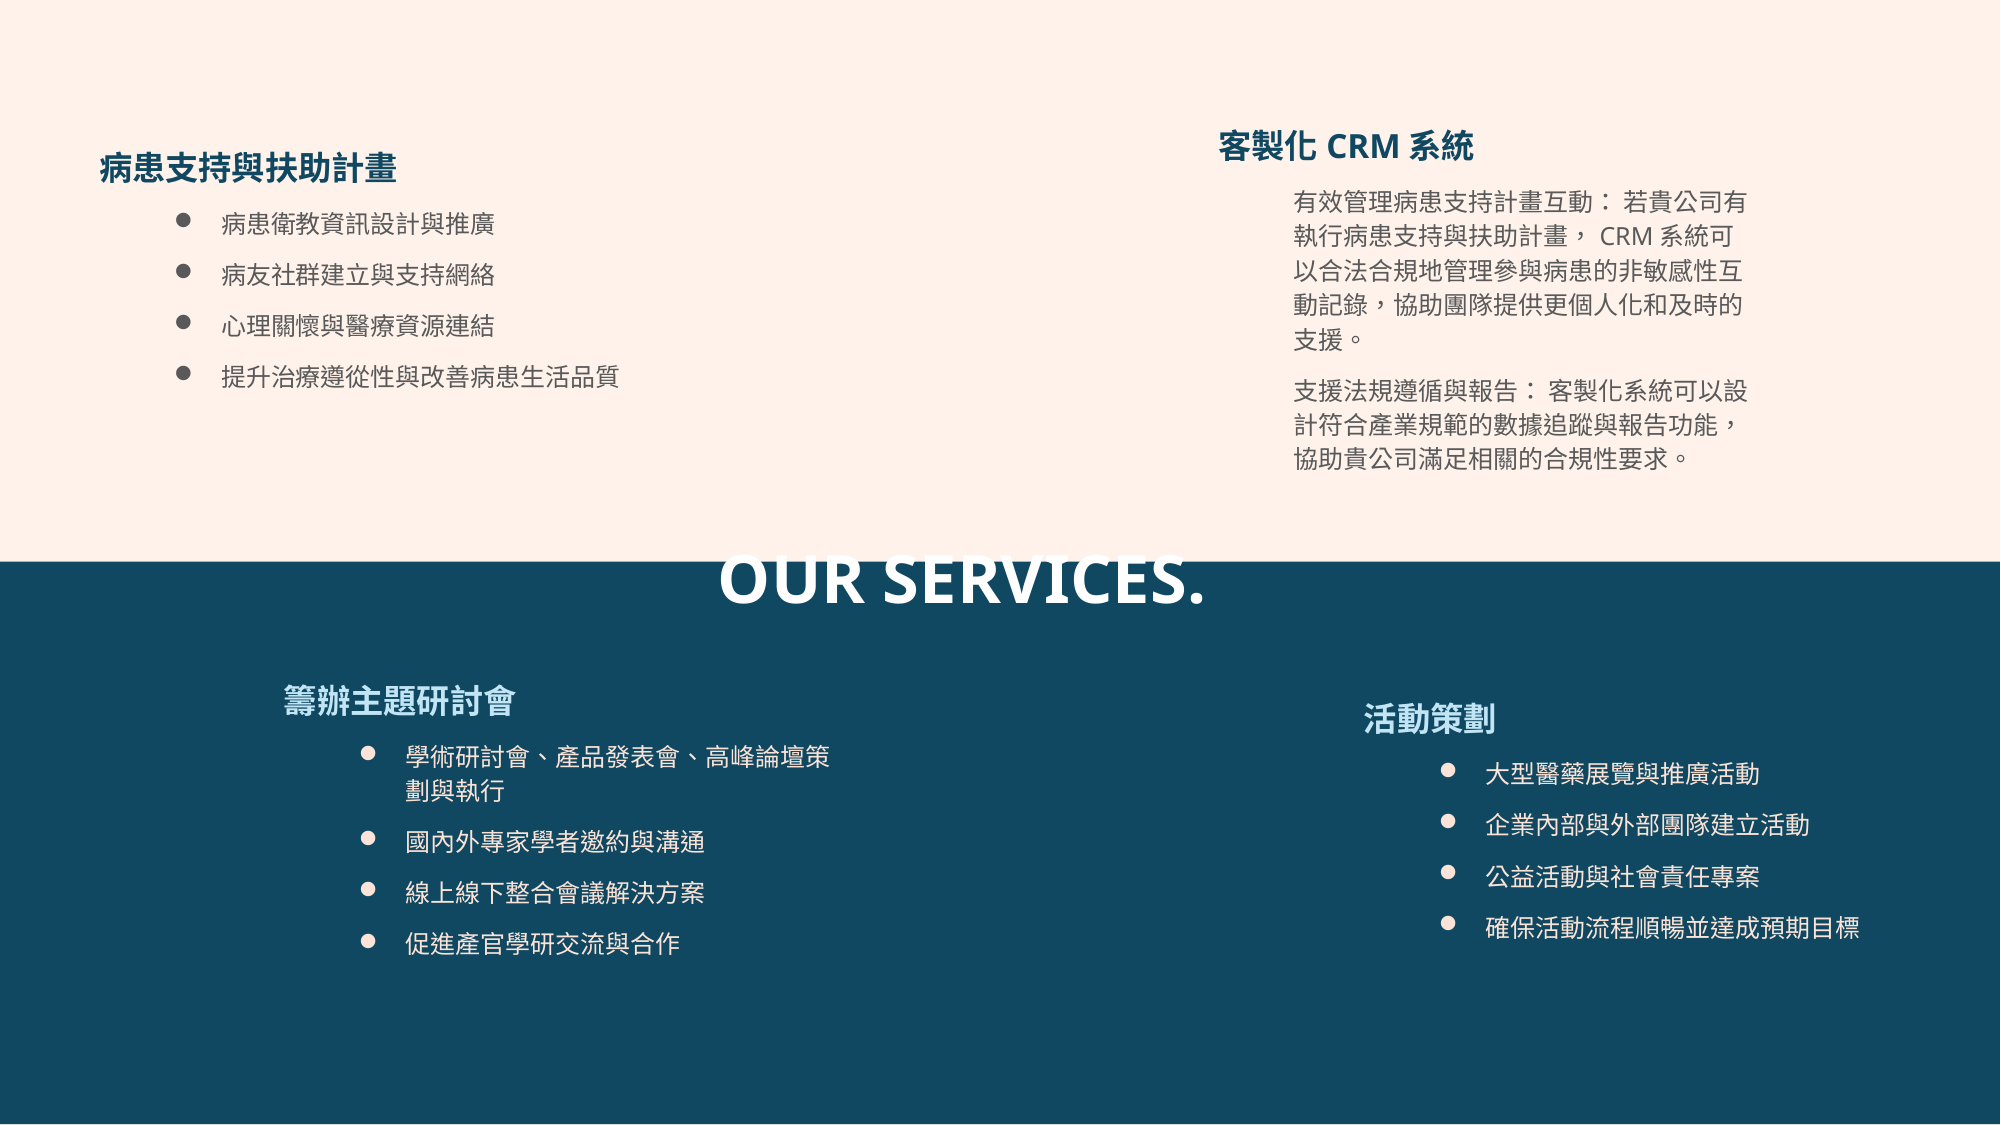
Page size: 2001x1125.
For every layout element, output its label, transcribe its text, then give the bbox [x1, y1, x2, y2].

text_box OUR SERVICES. [462, 529, 1462, 625]
text_box 活動策劃 大型醫藥展覽與推廣活動 企業內部與外部團隊建立活動 公益活動與社會責任專案 確保活動流程順暢並達成預期目標 [1349, 684, 1902, 950]
text_box 籌辦主題研討會 學術研討會、產品發表會、高峰論壇策劃與執行 國內外專家學者邀約與溝通 線上線下整合會議解決方案 促進產官學研交流與合作 [269, 666, 861, 967]
text_box 病患支持與扶助計畫 病患衛教資訊設計與推廣 病友社群建立與支持網絡 心理關懷與醫療資源連結 提升治療遵從性與改善病患生活品質 [84, 134, 714, 400]
text_box [0, 560, 2000, 1125]
text_box 客製化CRM系統 有效管理病患支持計畫互動： 若貴公司有執行病患支持與扶助計畫，CRM系統可以合法合規地管理參與病患的非敏感性互動記錄，協助團隊提供更個人化和及時的支援。 支援法規遵循與報告： 客製化系統可以設計符合產業規範的數據追蹤與報告功能，協助貴公司滿足相關的合規性要求。 [1203, 111, 1772, 533]
